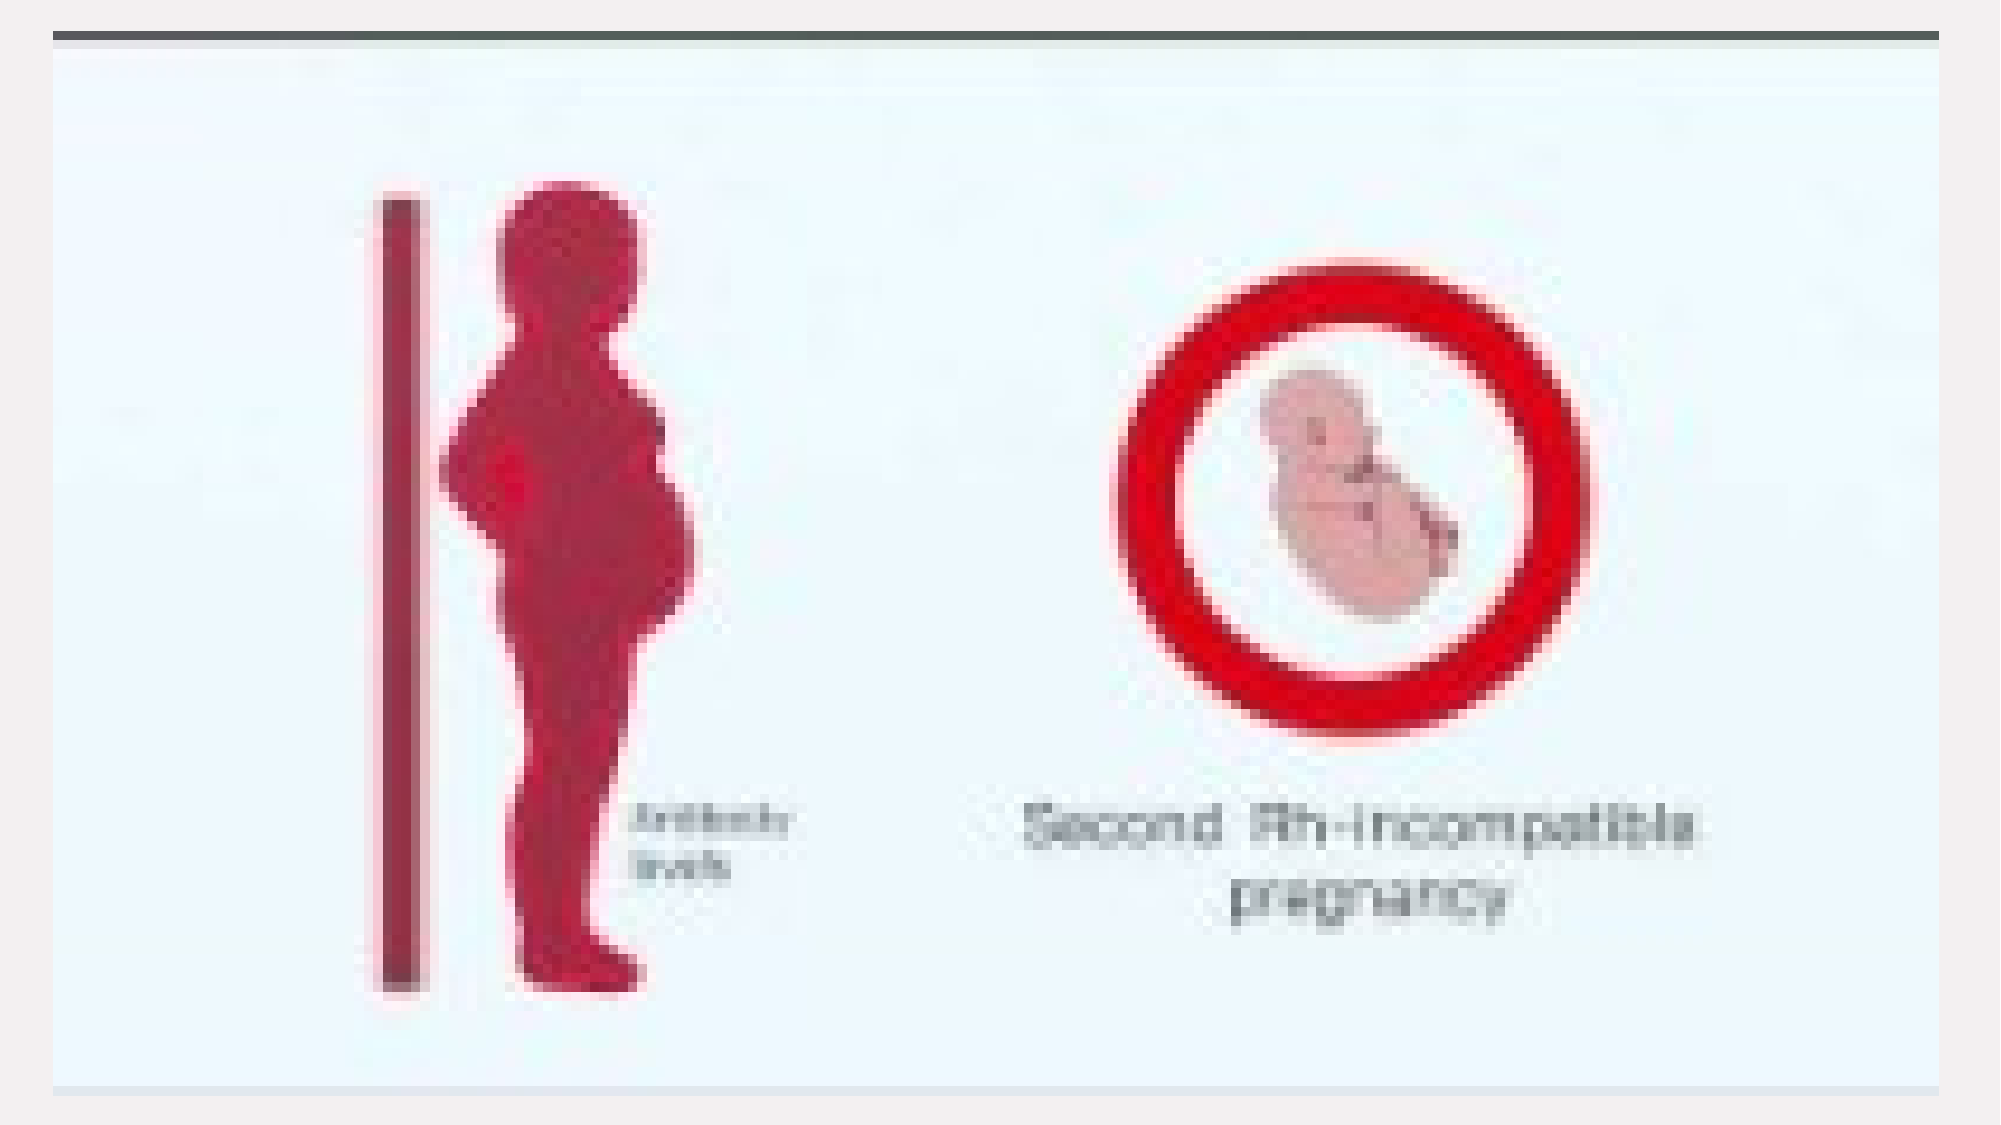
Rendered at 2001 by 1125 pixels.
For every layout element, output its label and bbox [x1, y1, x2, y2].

list [52, 30, 1940, 1097]
